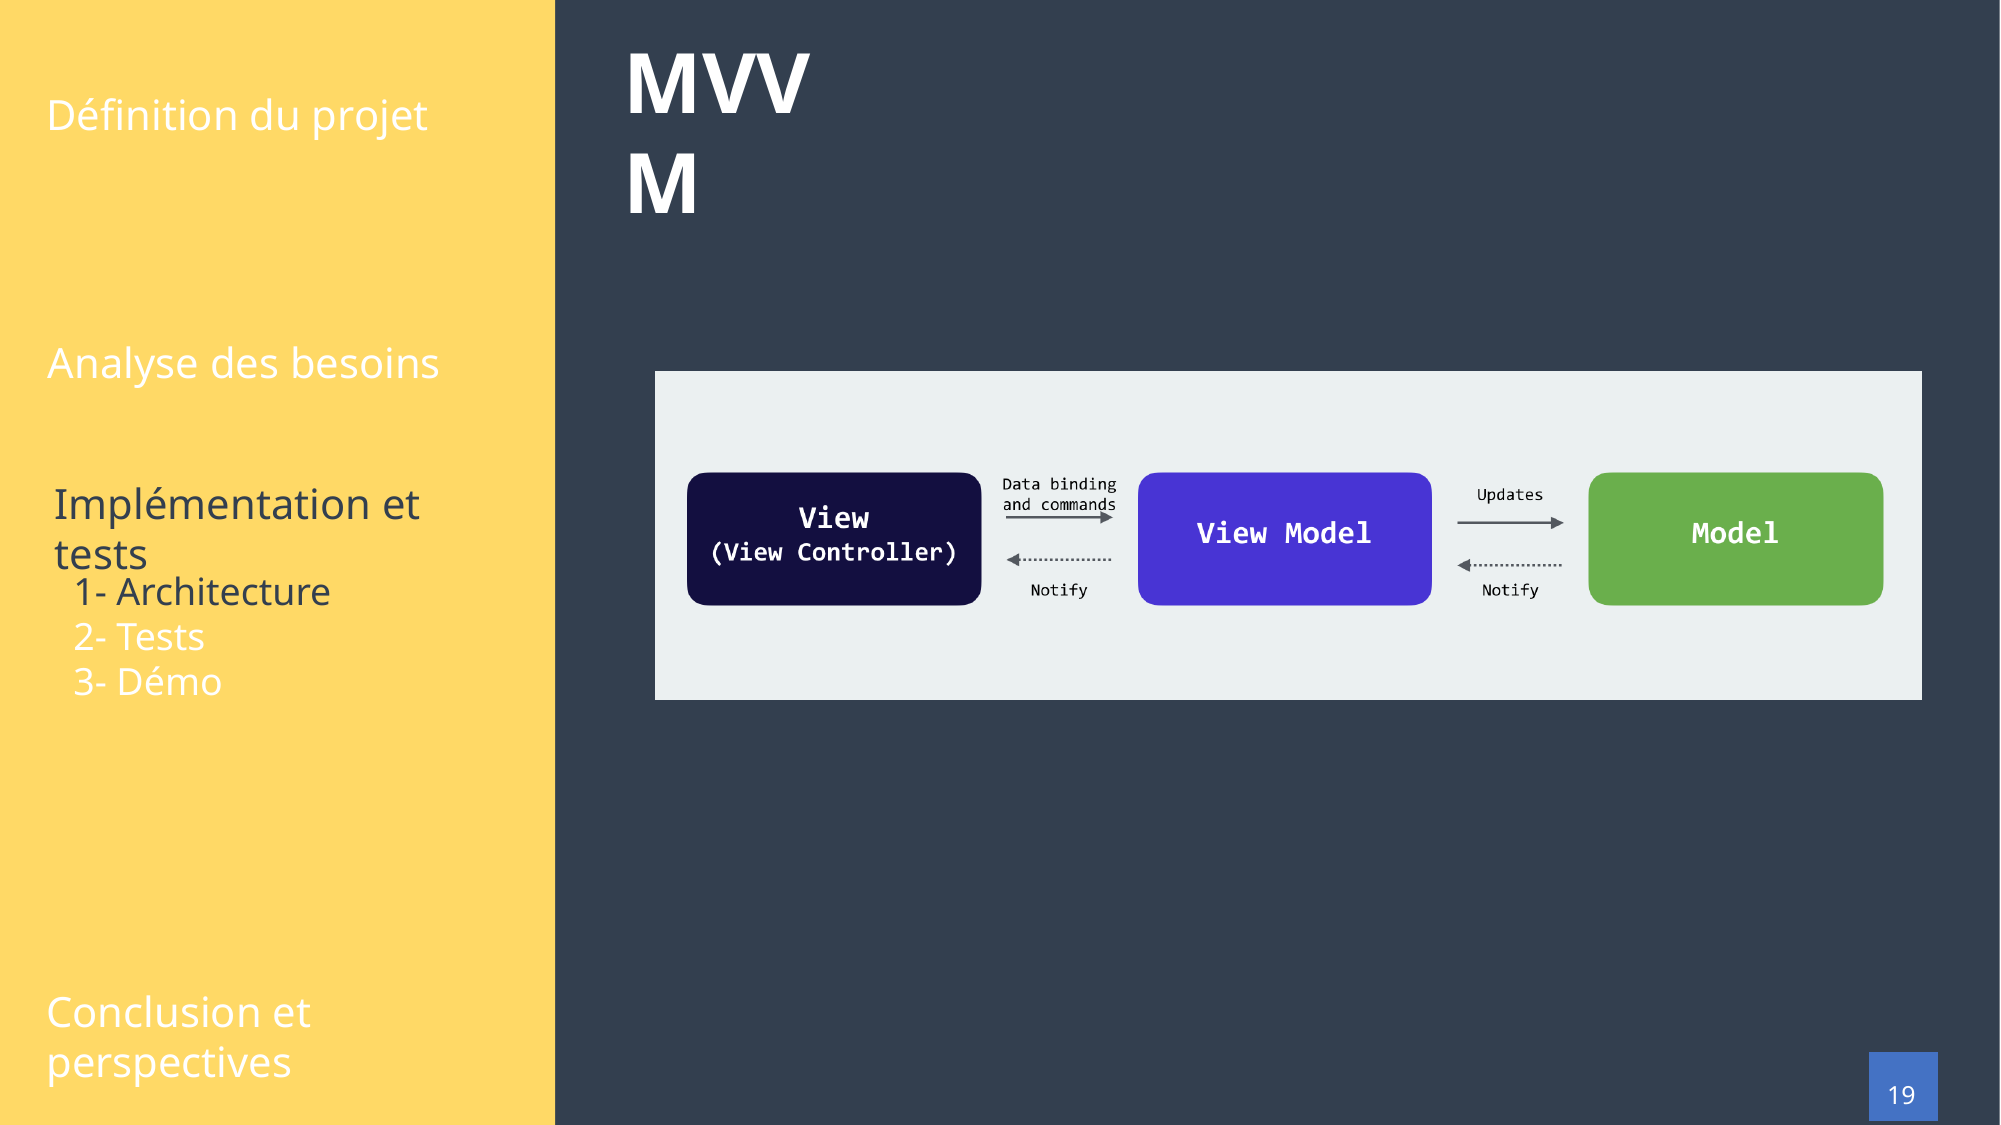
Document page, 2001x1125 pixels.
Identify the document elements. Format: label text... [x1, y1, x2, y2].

text_box MVVM [609, 23, 903, 238]
text_box Conclusion et perspectives [59, 978, 550, 1093]
text_box Implémentation et tests [39, 470, 484, 585]
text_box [38, 631, 59, 1125]
text_box [556, 0, 2000, 1125]
picture [655, 371, 1922, 701]
text_box Conclusion et perspectives [31, 978, 38, 1093]
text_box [1866, 1052, 1938, 1121]
text_box [0, 0, 556, 1125]
text_box Analyse des besoins [33, 329, 477, 395]
text_box Définition du projet [31, 81, 476, 146]
text_box 1- Architecture 2- Tests 3- Démo [58, 560, 577, 711]
